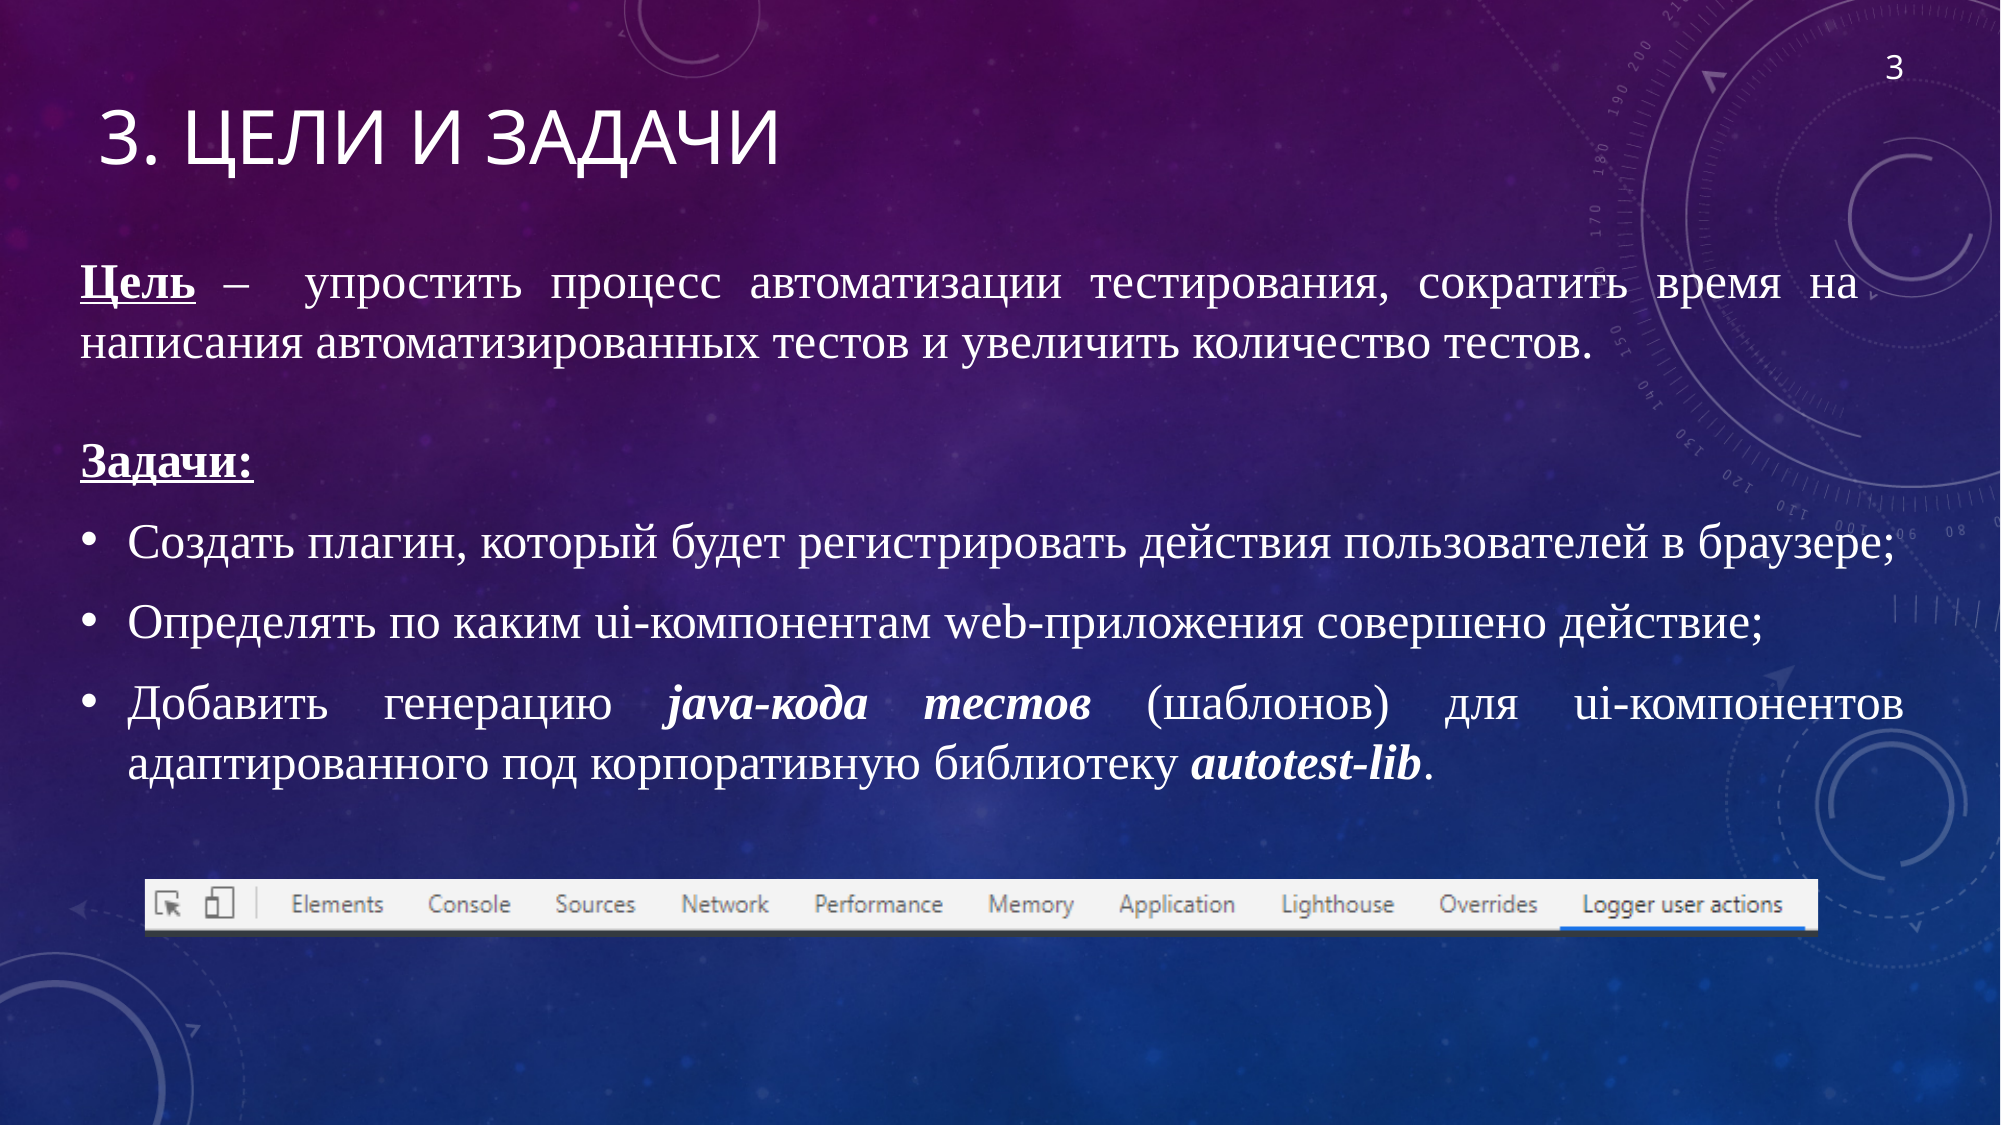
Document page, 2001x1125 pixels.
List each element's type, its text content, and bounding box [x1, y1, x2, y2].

picture [0, 0, 2001, 1125]
list Задачи: Создать плагин, который будет регистрировать действия пользователей в браузере; Определять по каким ui-компонентам web-приложения совершено действие; Добавить генерацию java-кода тестов (шаблонов) для ui-компонентов адаптированного под корпоративную библиотеку autotest-lib. [65, 309, 1920, 908]
text_box Цель – упростить процесс автоматизации тестирования, сократить время на написания автоматизированных тестов и увеличить количество тестов. [65, 241, 1875, 376]
slide_number 3 [1828, 38, 1920, 100]
title 3. Цели и задачи [83, 15, 1746, 241]
